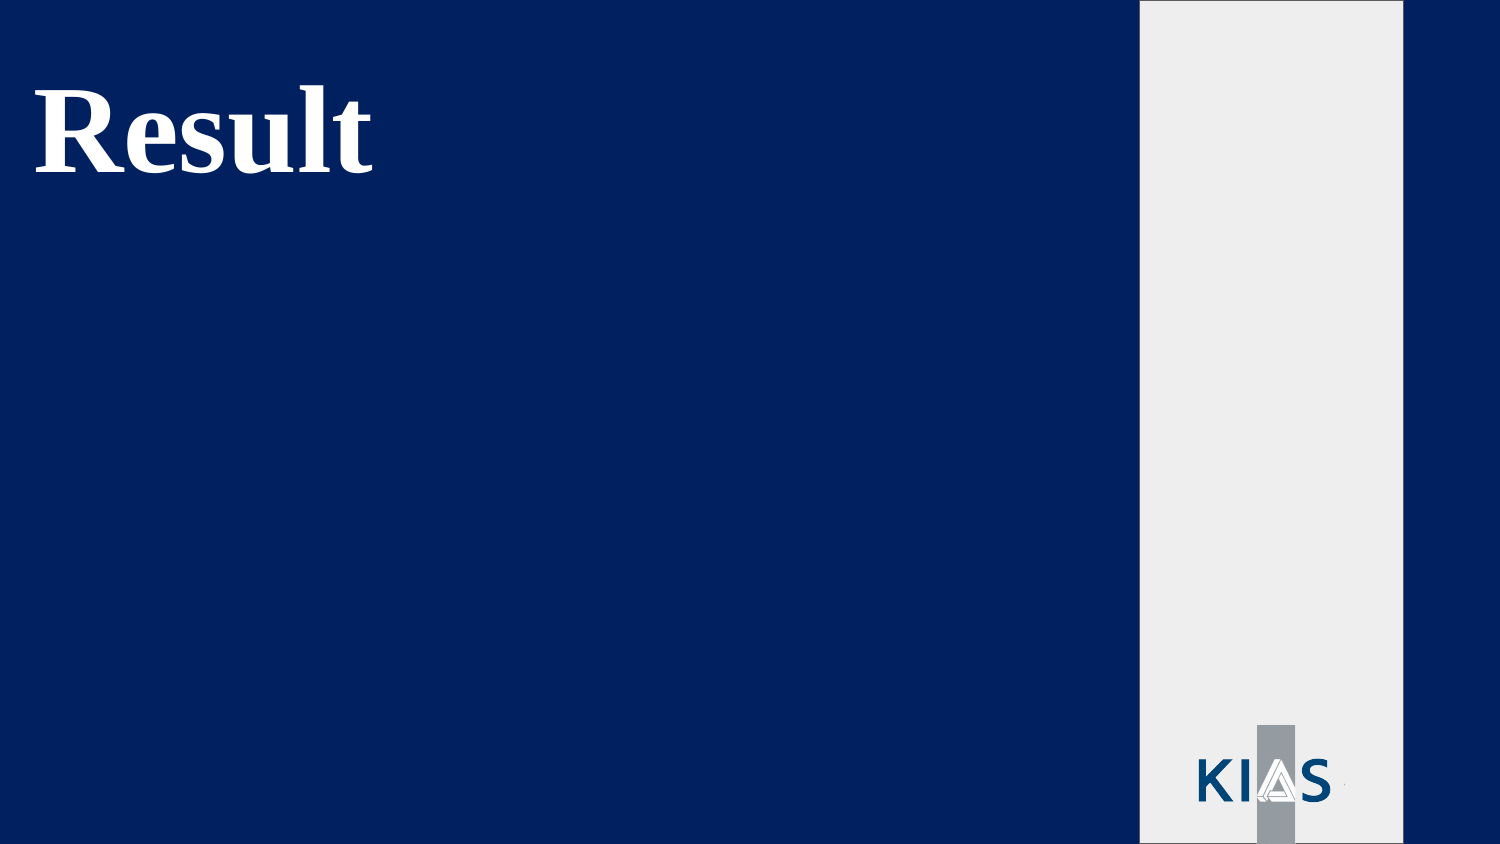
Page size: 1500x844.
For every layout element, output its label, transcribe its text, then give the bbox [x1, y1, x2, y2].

picture [1198, 725, 1345, 844]
text_box [1139, 0, 1404, 844]
text_box Result [18, 32, 835, 363]
